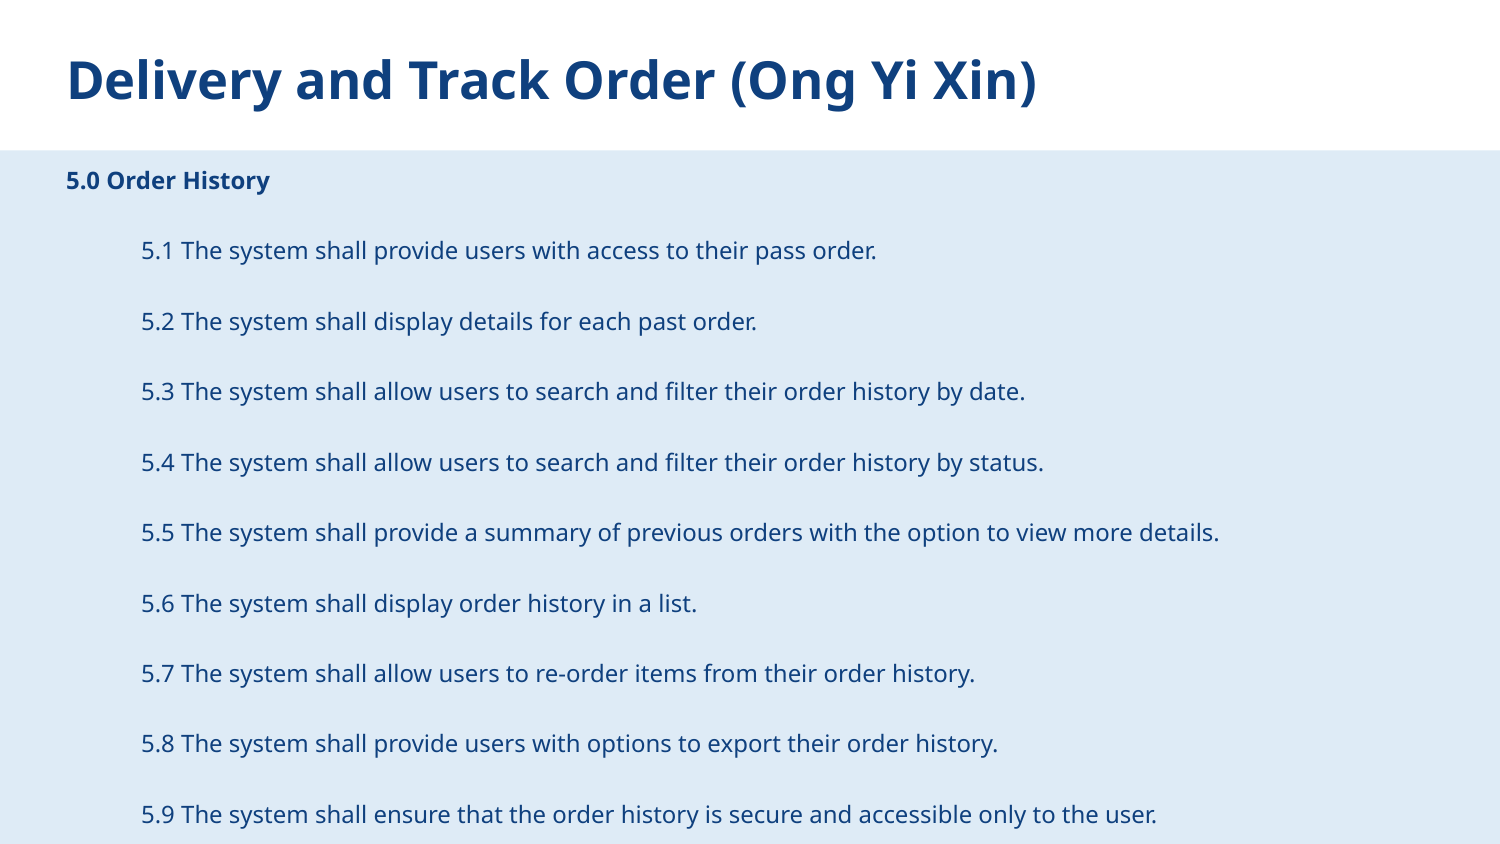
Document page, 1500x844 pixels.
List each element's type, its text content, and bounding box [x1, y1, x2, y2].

title Delivery and Track Order (Ong Yi Xin) [51, 31, 1449, 126]
list 5.0 Order History 5.1 The system shall provide users with access to their pass order. 5.2 The system shall display details for each past order. 5.3 The system shall allow users to search and filter their order history by date. 5.4 The system shall allow users to search and filter their order history by status. 5.5 The system shall provide a summary of previous orders with the option to view more details. 5.6 The system shall display order history in a list. 5.7 The system shall allow users to re-order items from their order history. 5.8 The system shall provide users with options to export their order history. 5.9 The system shall ensure that the order history is secure and accessible only to the user. [51, 150, 1449, 787]
text_box [0, 150, 1500, 844]
